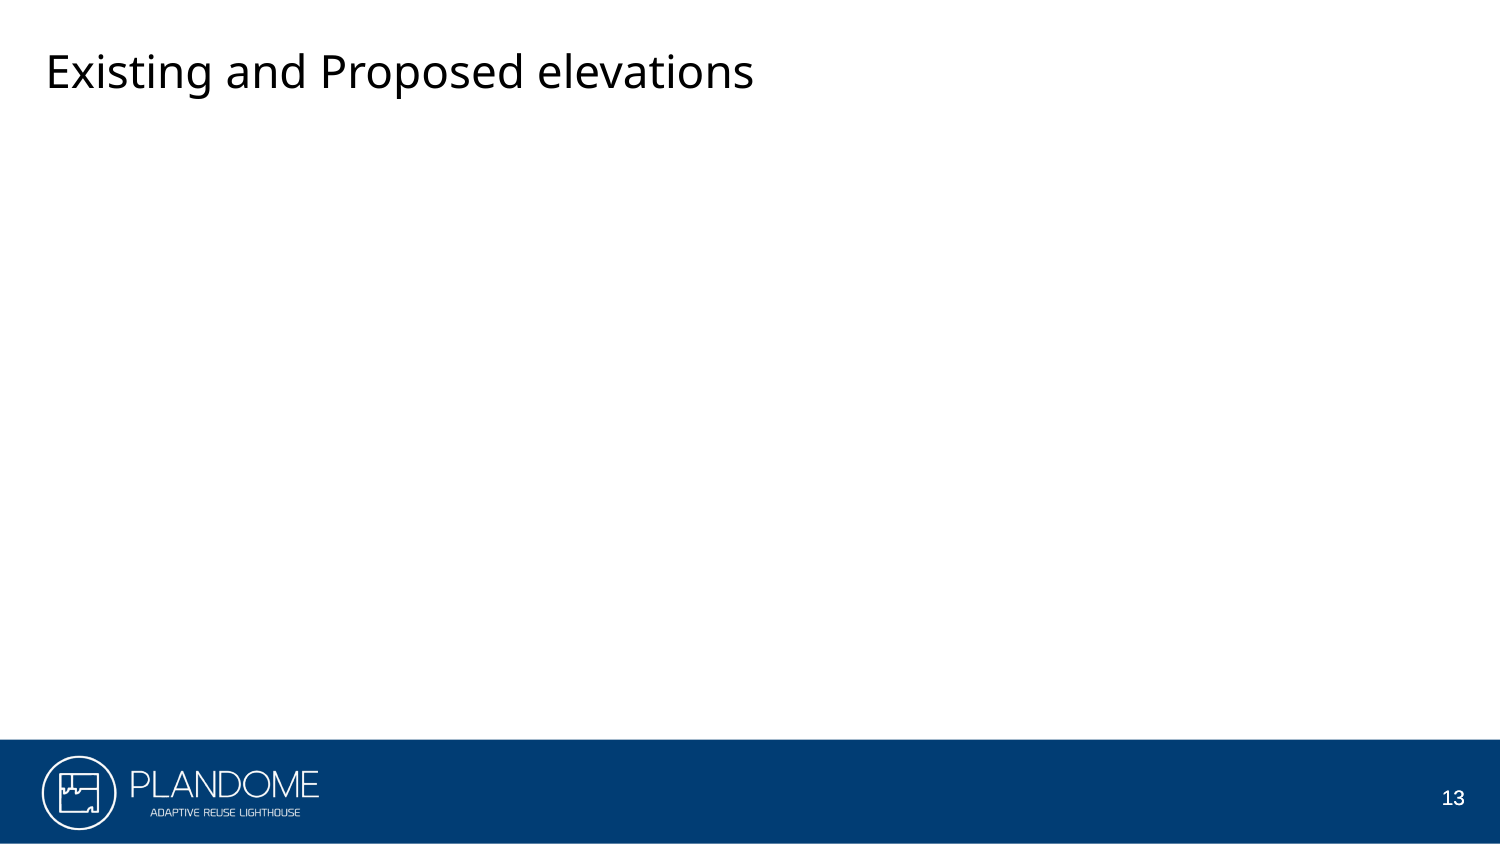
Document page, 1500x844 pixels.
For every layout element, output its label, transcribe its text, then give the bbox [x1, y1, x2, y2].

picture [0, 649, 389, 844]
text_box Existing and Proposed elevations [30, 27, 955, 152]
text_box 13 [1389, 764, 1480, 830]
